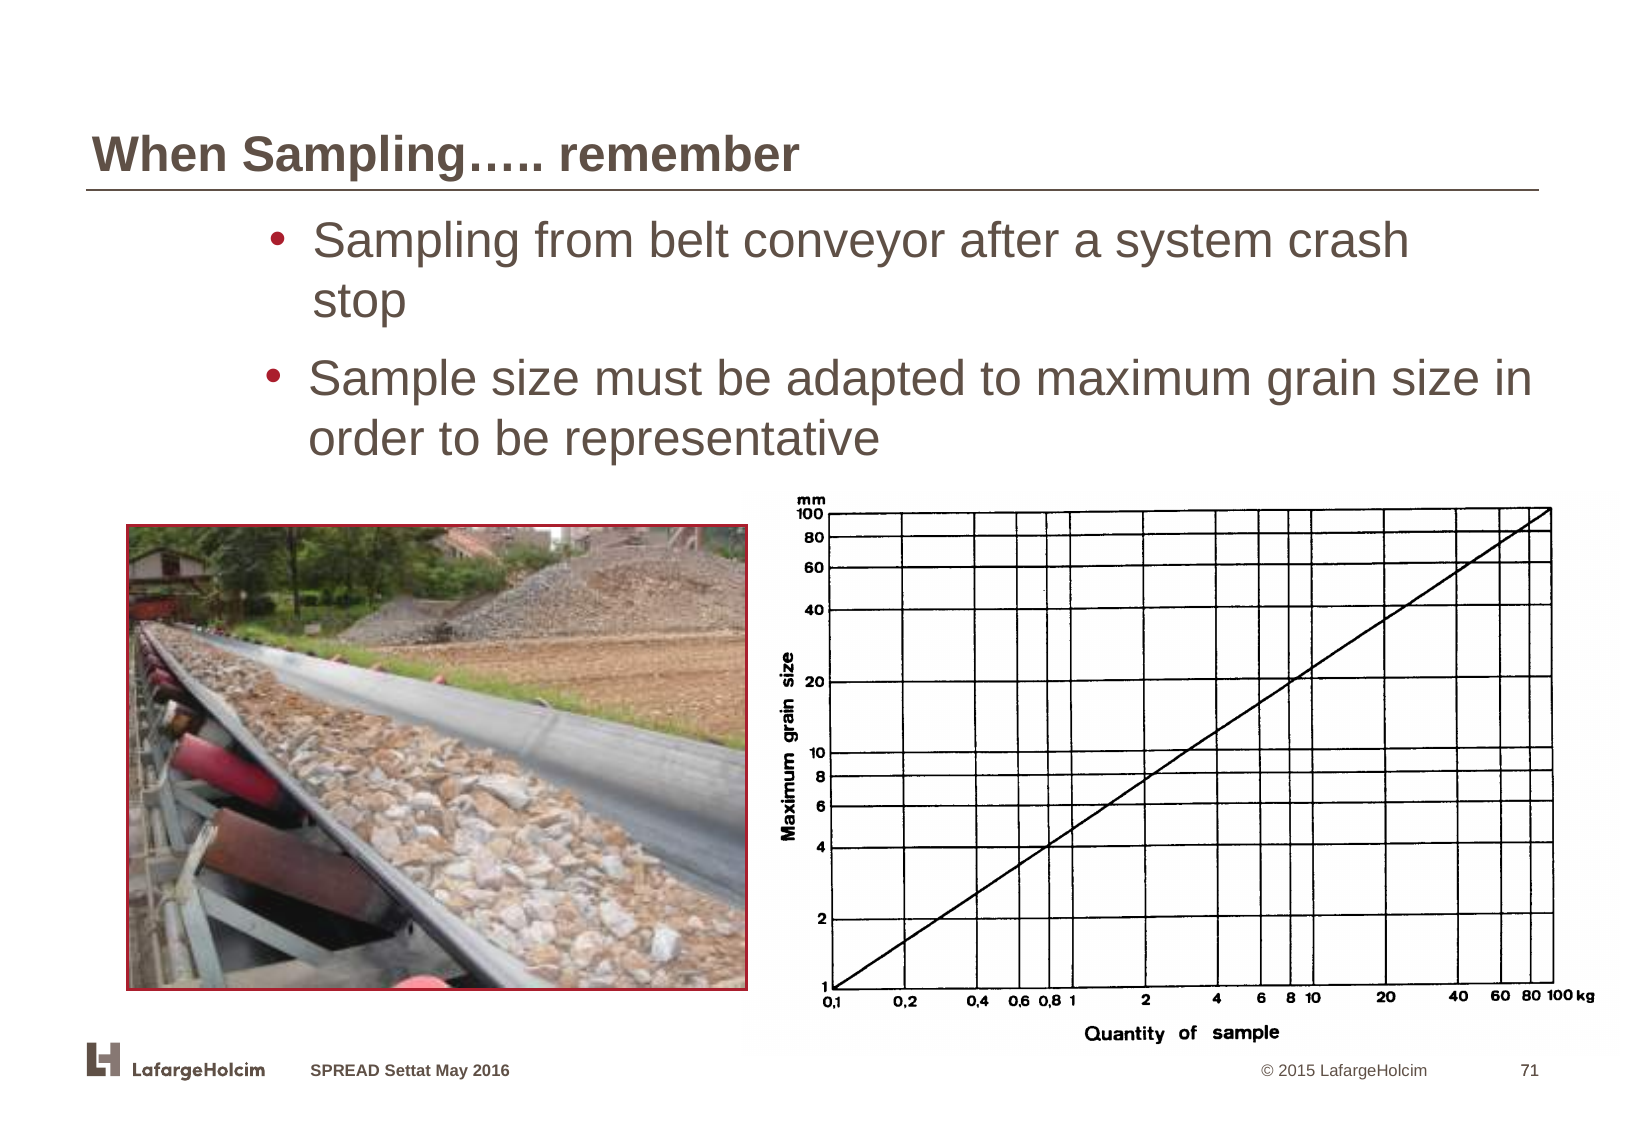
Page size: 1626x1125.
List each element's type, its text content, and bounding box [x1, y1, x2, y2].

text_box Sampling from belt conveyor after a system crash stop [268, 207, 1415, 345]
footer SPREAD Settat May 2016 [310, 1052, 831, 1080]
text_box Sample size must be adapted to maximum grain size in order to be representative [264, 345, 1576, 500]
picture [128, 491, 1620, 1056]
text_box 71 [1467, 1063, 1539, 1080]
text_box When Sampling….. remember [91, 54, 1532, 185]
